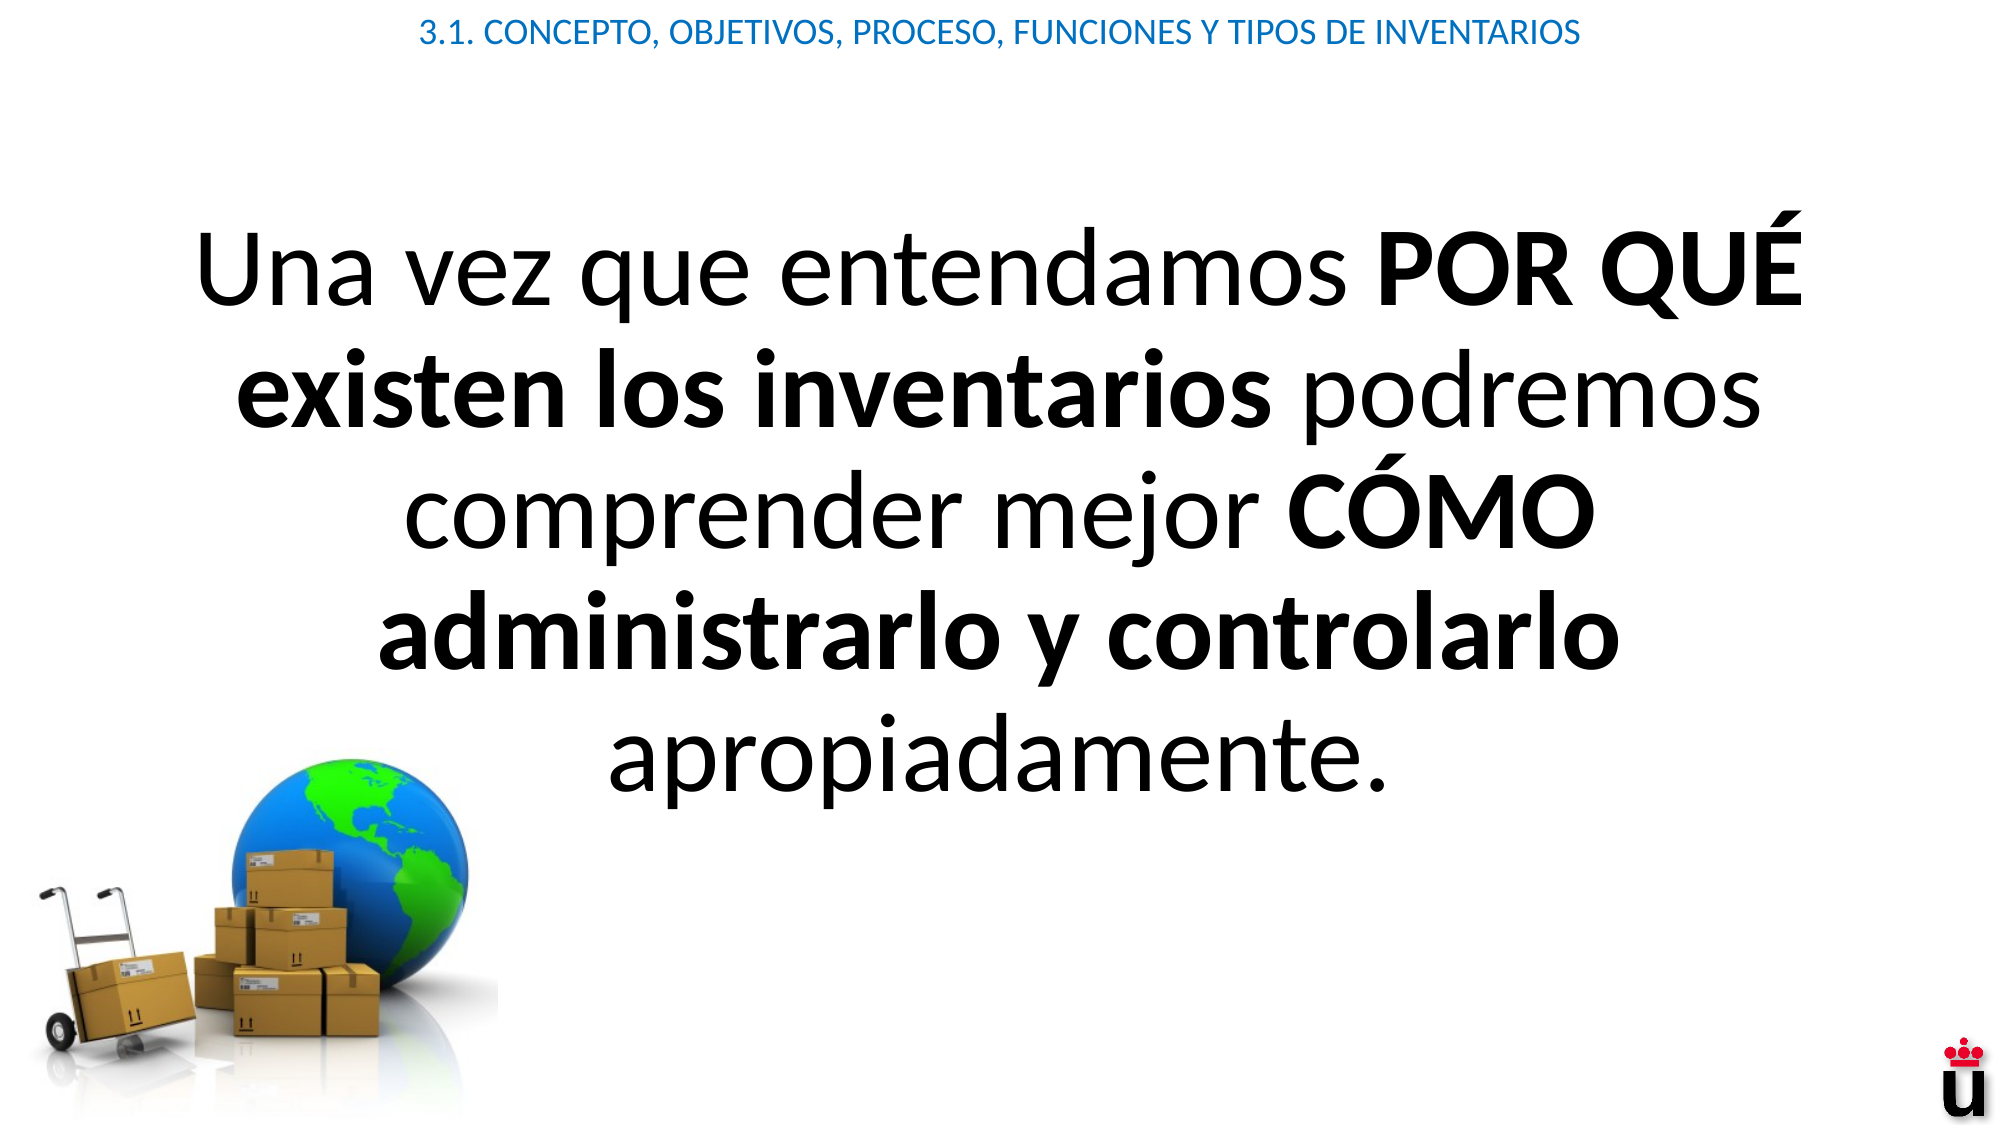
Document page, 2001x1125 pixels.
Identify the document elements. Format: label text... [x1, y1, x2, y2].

picture [1918, 1031, 2000, 1125]
picture [0, 748, 498, 1121]
text_box 3.1. CONCEPTO, OBJETIVOS, PROCESO, FUNCIONES Y TIPOS DE INVENTARIOS [0, 0, 2000, 60]
text_box Una vez que entendamos POR QUÉ existen los inventarios podremos comprender mejor CÓMO administrarlo y controlarlo apropiadamente. [96, 201, 1904, 870]
